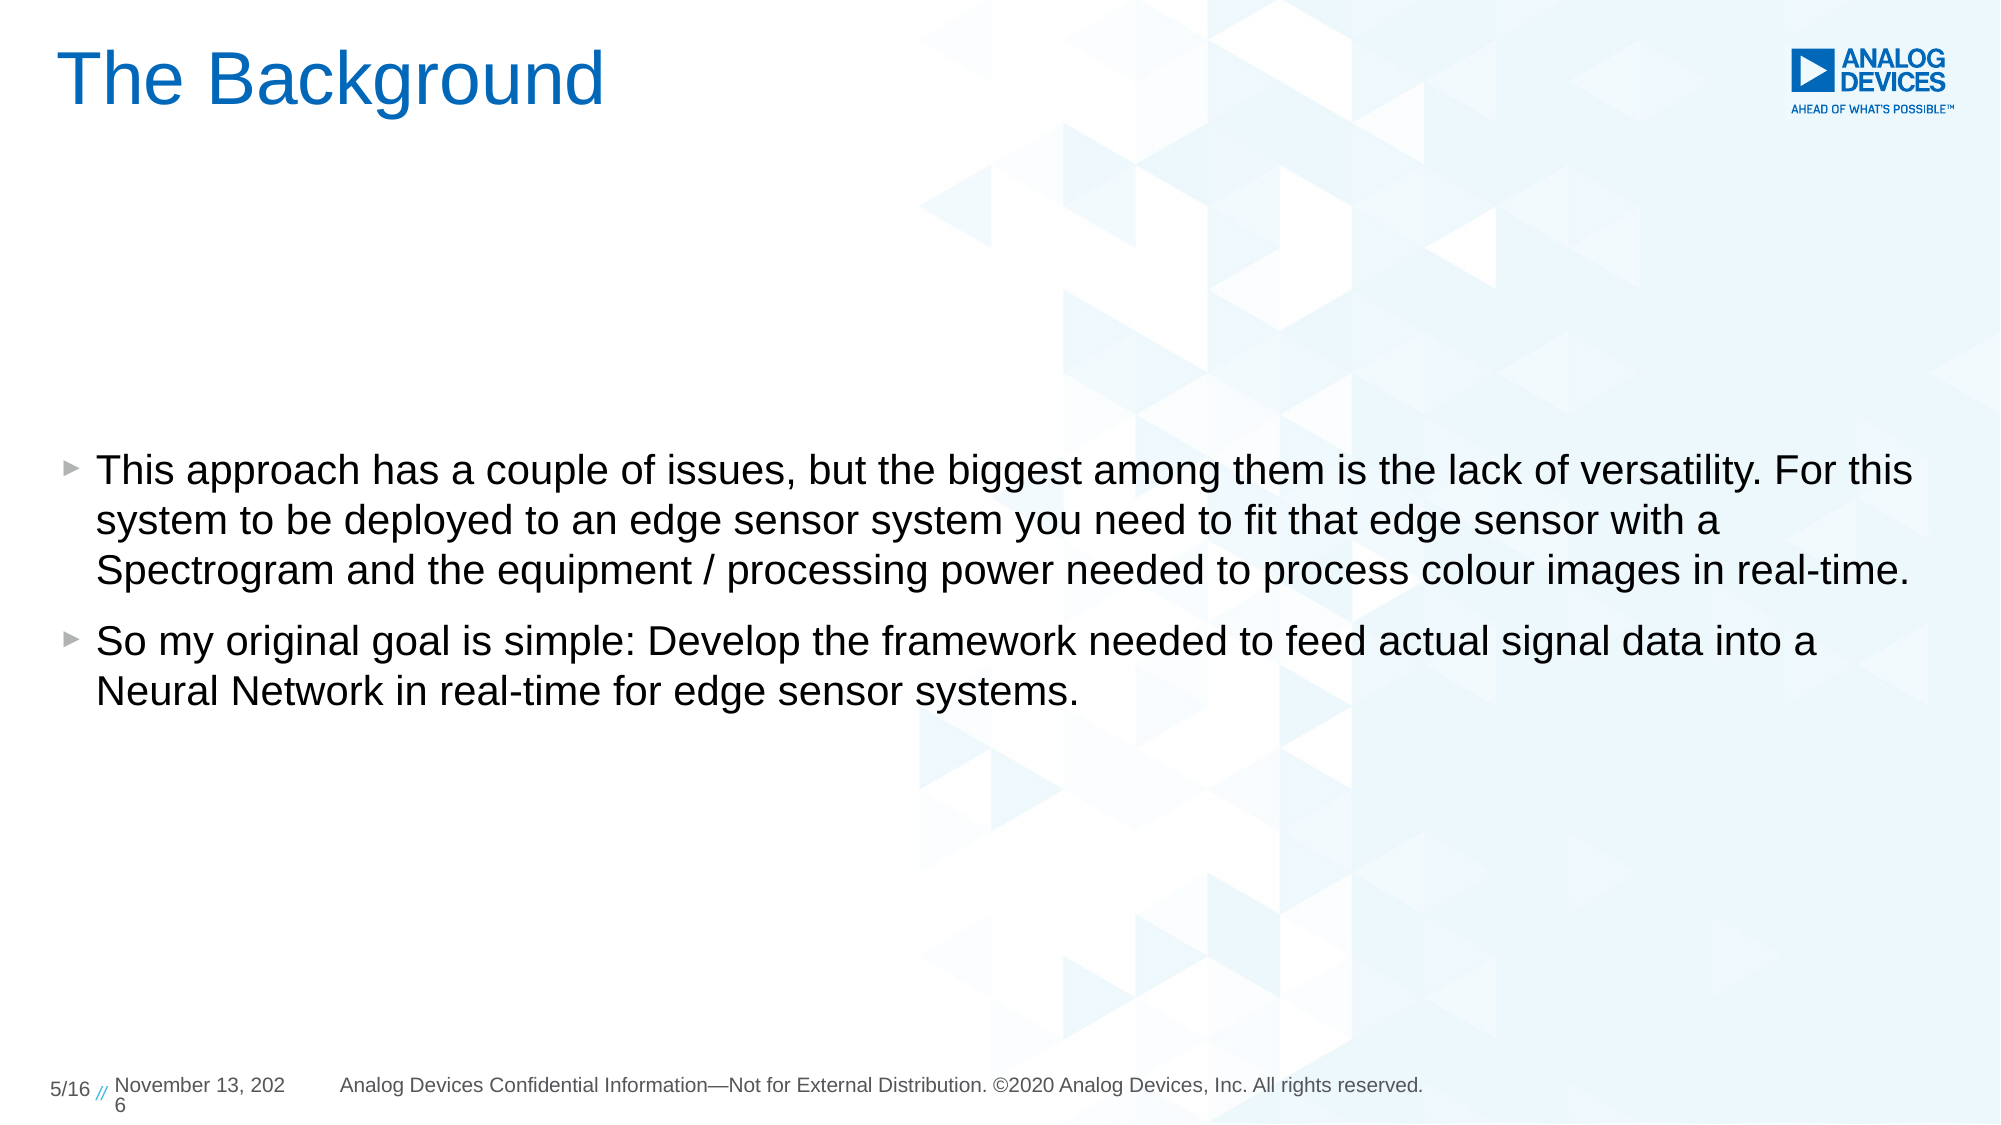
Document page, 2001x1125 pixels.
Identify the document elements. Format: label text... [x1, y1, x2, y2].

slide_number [114, 1058, 291, 1110]
footer Analog Devices Confidential Information—Not for External Distribution. ©2020 Analog Devices, Inc. All rights reserved. [339, 1058, 1944, 1110]
slide_number 5/16 // [0, 1058, 107, 1110]
list This approach has a couple of issues, but the biggest among them is the lack of versatility. For this system to be deployed to an edge sensor system you need to fit that edge sensor with a Spectrogram and the equipment / processing power needed to process colour images in real-time. So my original goal is simple: Develop the framework needed to feed actual signal data into a Neural Network in real-time for edge sensor systems. [58, 174, 1944, 982]
title The Background [56, 0, 1731, 138]
picture [0, 0, 2001, 1125]
